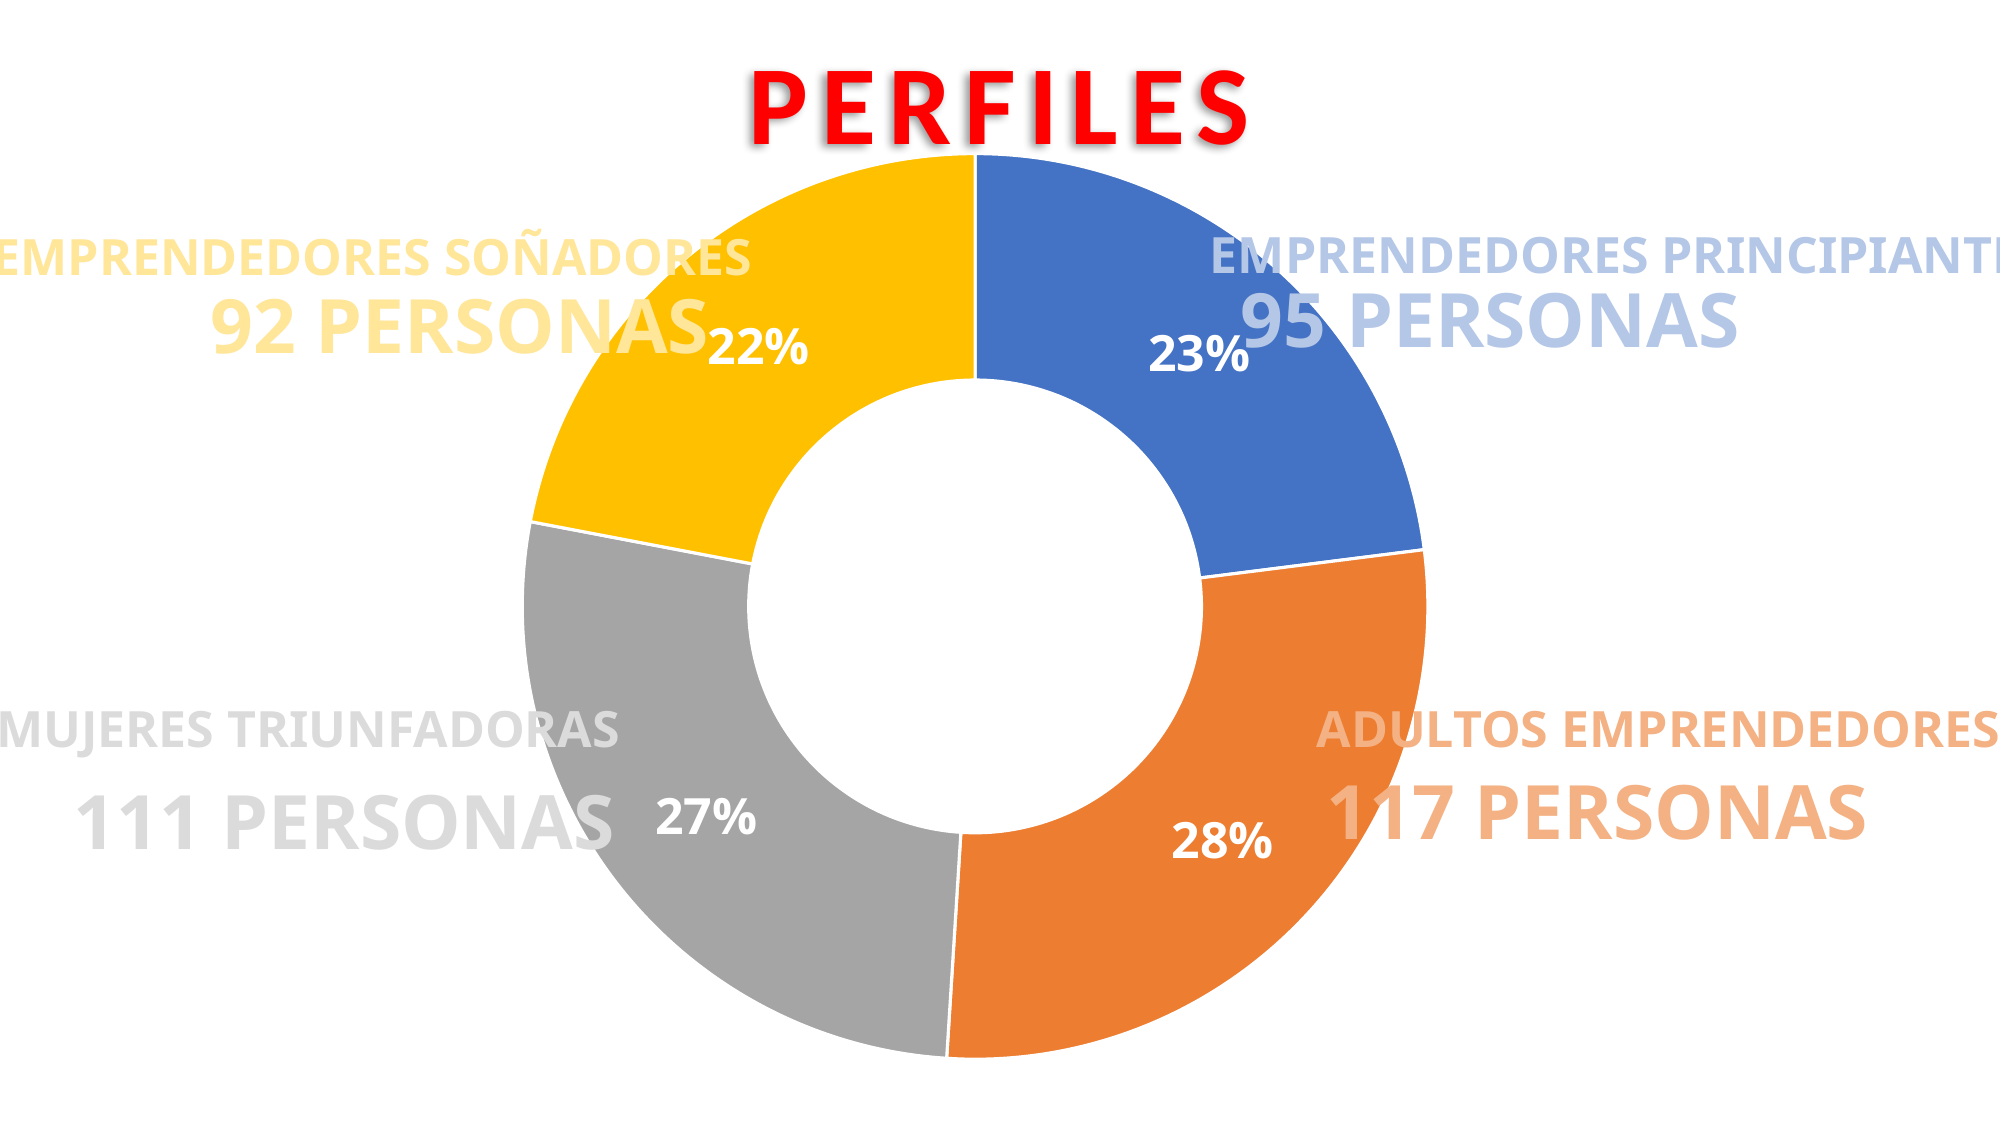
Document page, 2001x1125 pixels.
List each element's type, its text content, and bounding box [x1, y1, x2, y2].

text_box 95 PERSONAS [1676, 292, 1755, 370]
text_box 92 PERSONAS [195, 293, 274, 376]
text_box 111 PERSONAS [58, 767, 274, 872]
text_box PERFILES [671, 24, 1329, 134]
text_box EMPRENDEDORES SOÑADORES [0, 218, 274, 293]
text_box 117 PERSONAS [1676, 766, 1884, 863]
text_box MUJERES TRIUNFADORAS [0, 690, 274, 766]
text_box ADULTOS EMPRENDEDORES [1676, 690, 2000, 766]
text_box EMPRENDEDORES PRINCIPIANTES [1676, 216, 2000, 292]
chart [274, 134, 1676, 1079]
